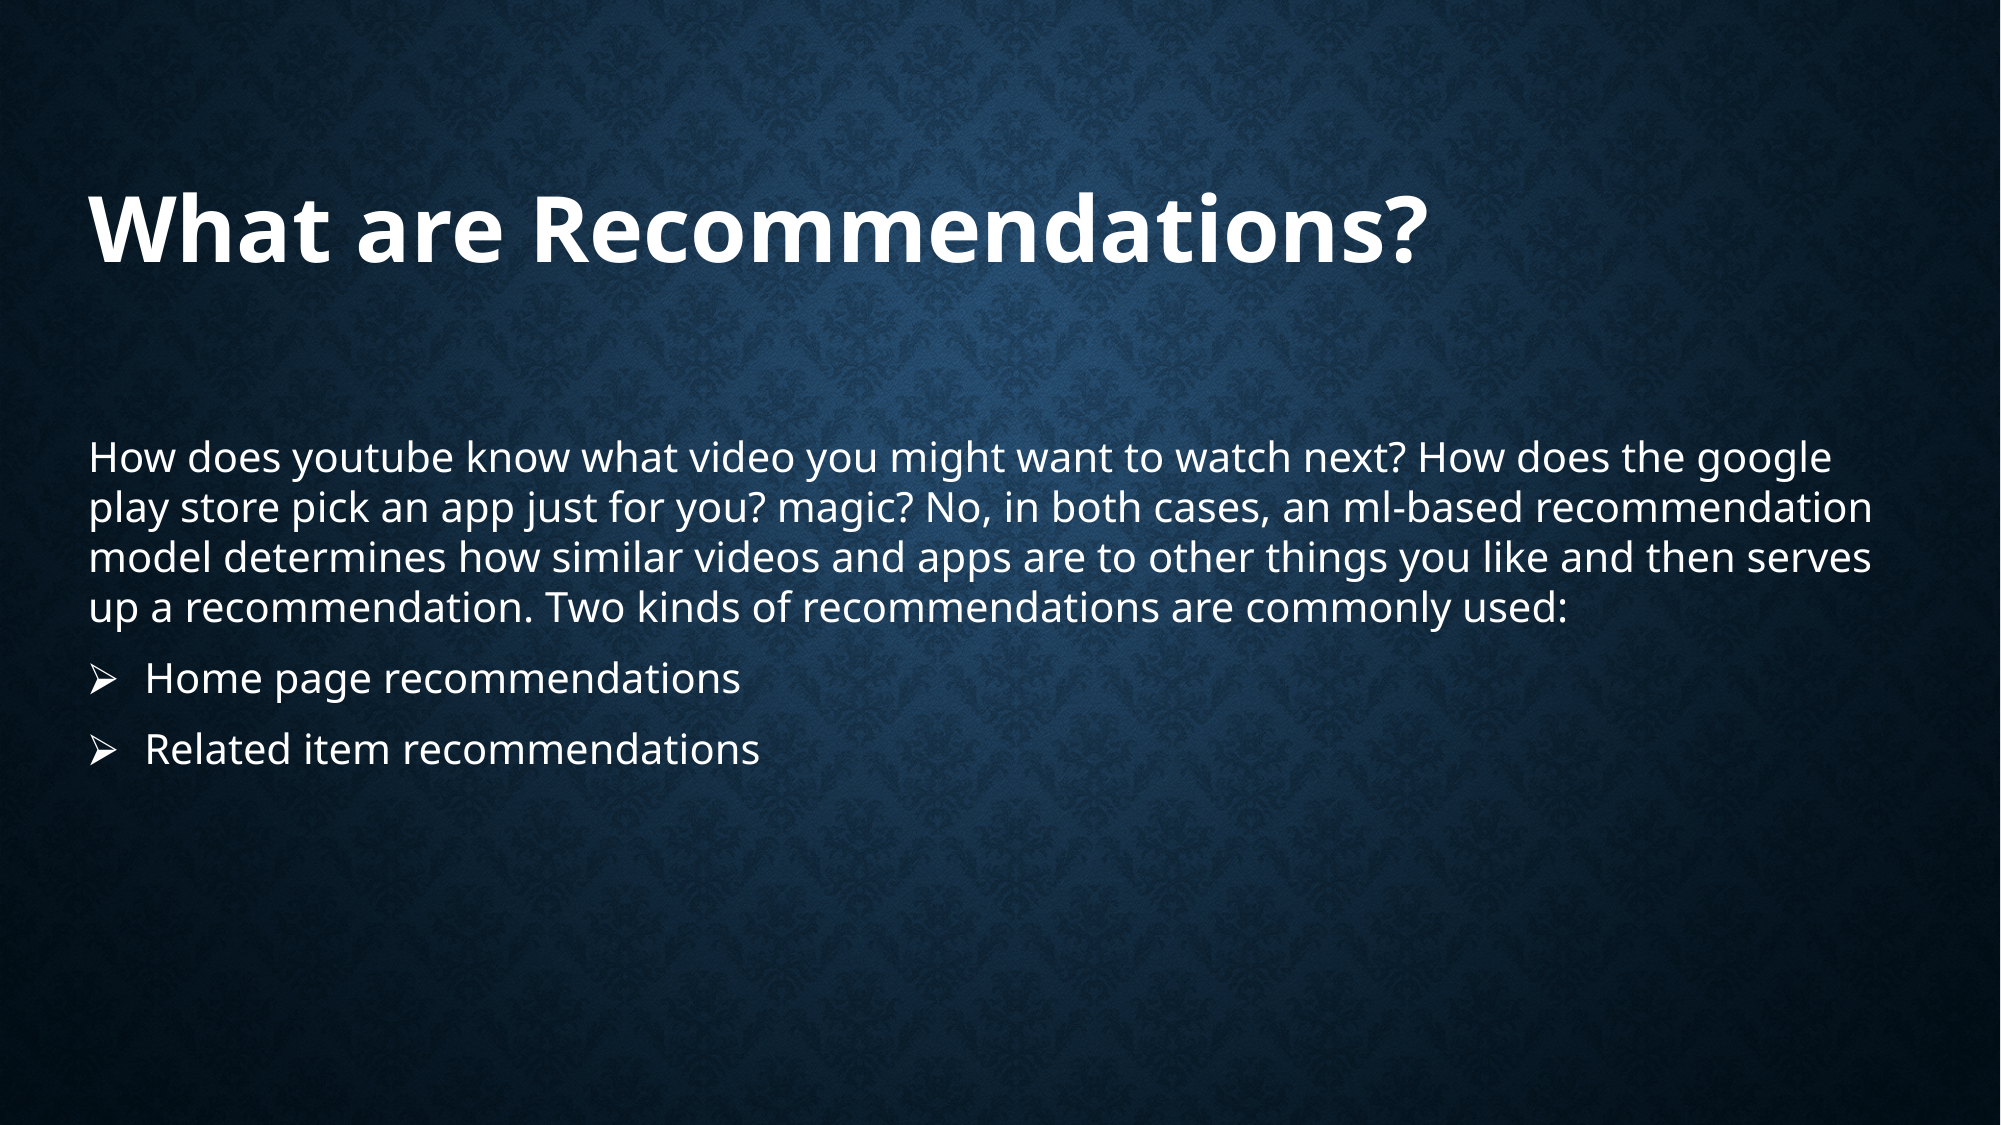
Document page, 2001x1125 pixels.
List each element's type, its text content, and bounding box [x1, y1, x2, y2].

list What are Recommendations? How does youtube know what video you might want to watch next? How does the google play store pick an app just for you? magic? No, in both cases, an ml-based recommendation model determines how similar videos and apps are to other things you like and then serves up a recommendation. Two kinds of recommendations are commonly used: Home page recommendations Related item recommendations [68, 100, 1932, 962]
